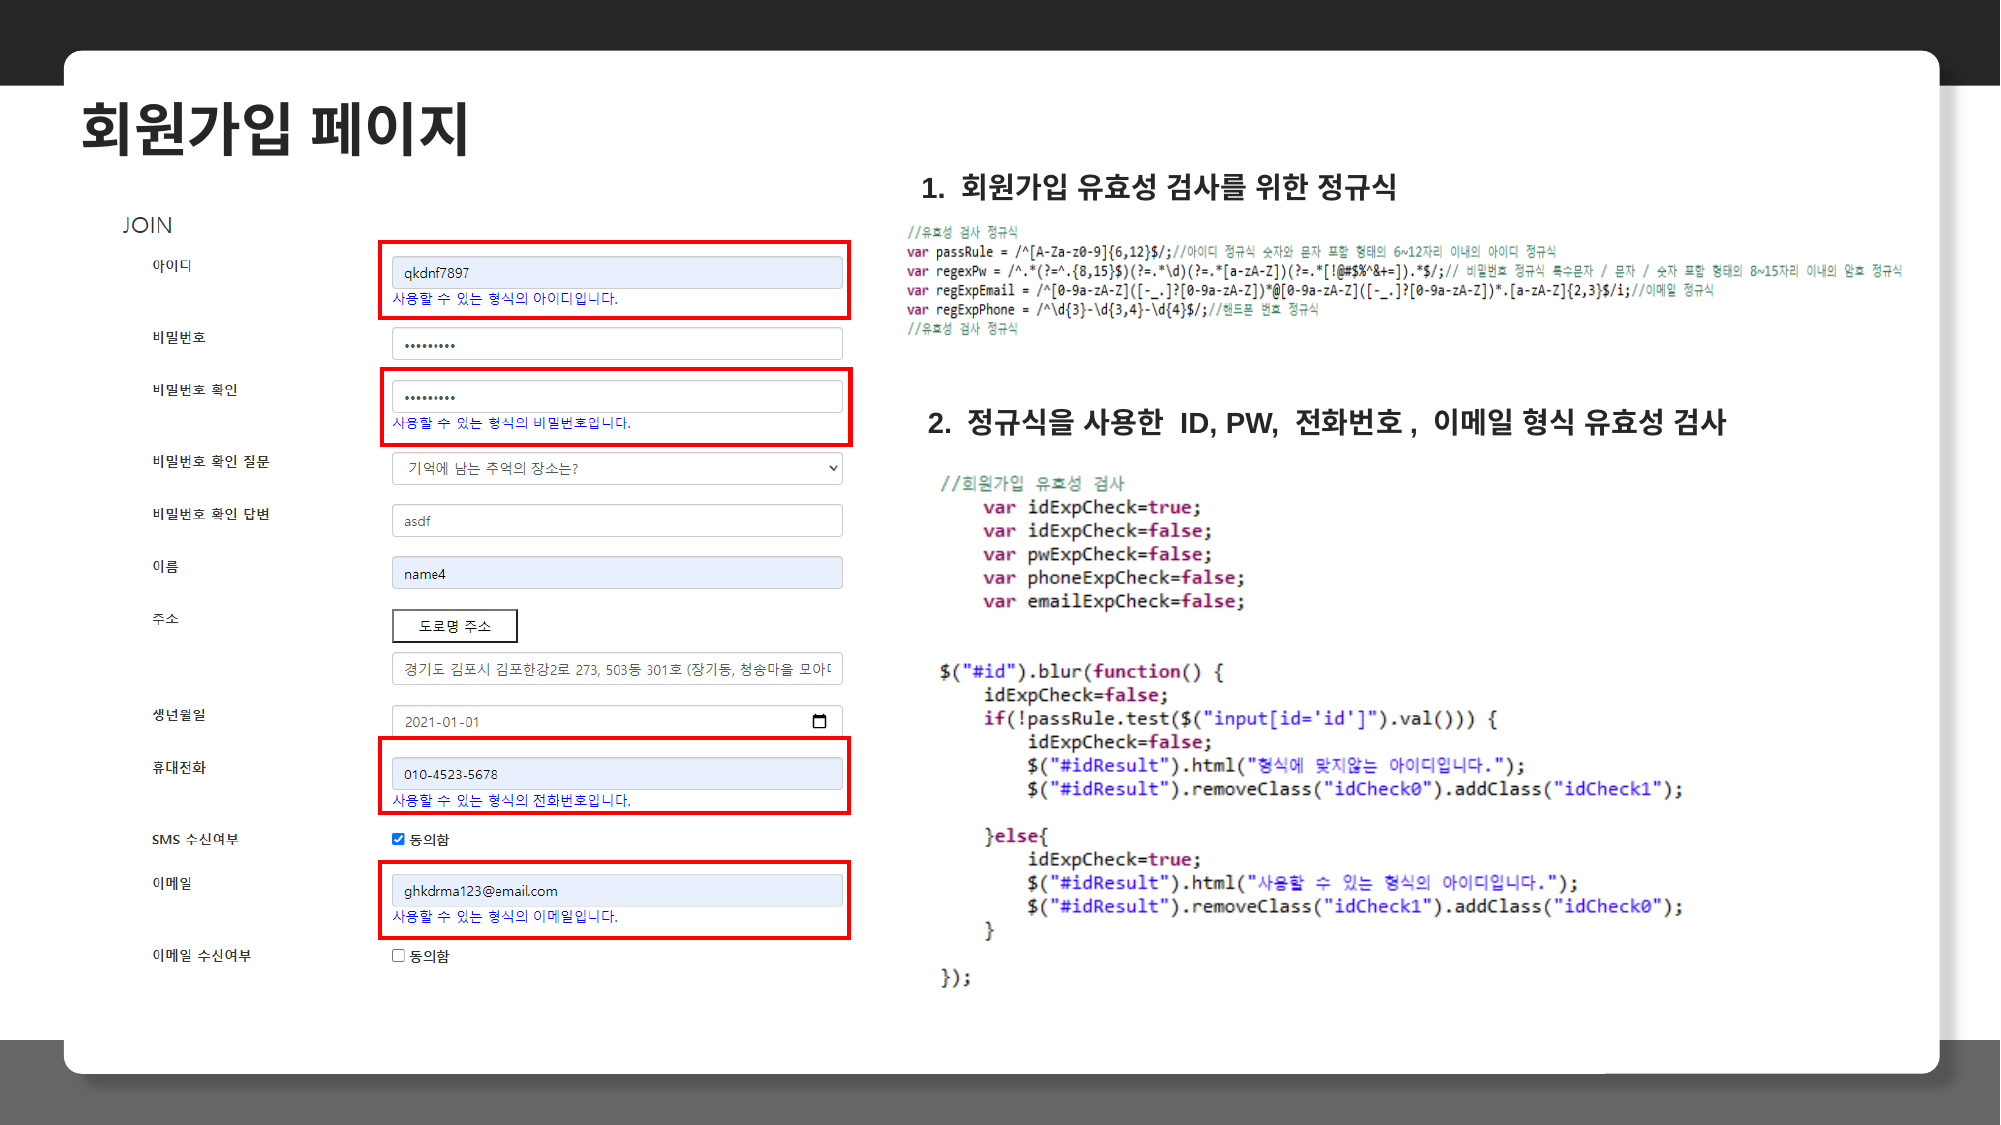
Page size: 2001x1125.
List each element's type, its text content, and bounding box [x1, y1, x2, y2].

text_box [0, 1039, 2000, 1125]
text_box 1. 회원가입 유효성 검사를 위한 정규식 [863, 162, 1458, 212]
text_box [0, 0, 2000, 87]
text_box 회원가입 페이지 [65, 85, 487, 171]
picture [97, 196, 866, 971]
picture [926, 462, 1705, 1003]
text_box [62, 49, 1941, 1075]
picture [893, 212, 1924, 348]
text_box 2. 정규식을 사용한 ID, PW, 전화번호, 이메일 형식 유효성 검사 [893, 396, 1763, 447]
